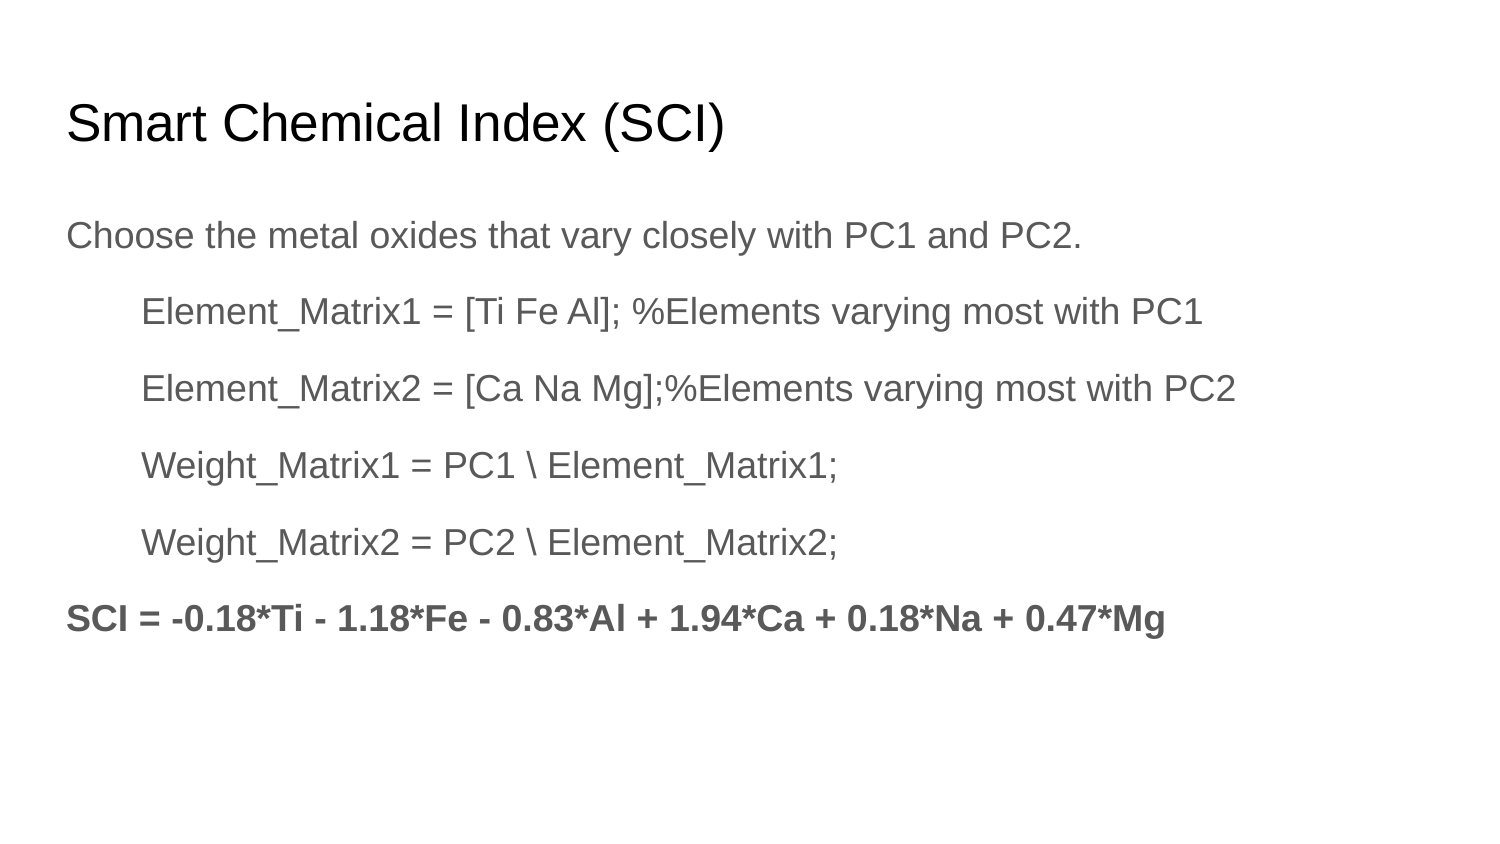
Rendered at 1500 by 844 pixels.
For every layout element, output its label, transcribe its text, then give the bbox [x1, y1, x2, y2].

title Smart Chemical Index (SCI) [51, 72, 1449, 167]
list Choose the metal oxides that vary closely with PC1 and PC2. Element_Matrix1 = [Ti Fe Al]; %Elements varying most with PC1 Element_Matrix2 = [Ca Na Mg];%Elements varying most with PC2 Weight_Matrix1 = PC1 \ Element_Matrix1; Weight_Matrix2 = PC2 \ Element_Matrix2; SCI = -0.18*Ti - 1.18*Fe - 0.83*Al + 1.94*Ca + 0.18*Na + 0.47*Mg [51, 189, 1500, 750]
